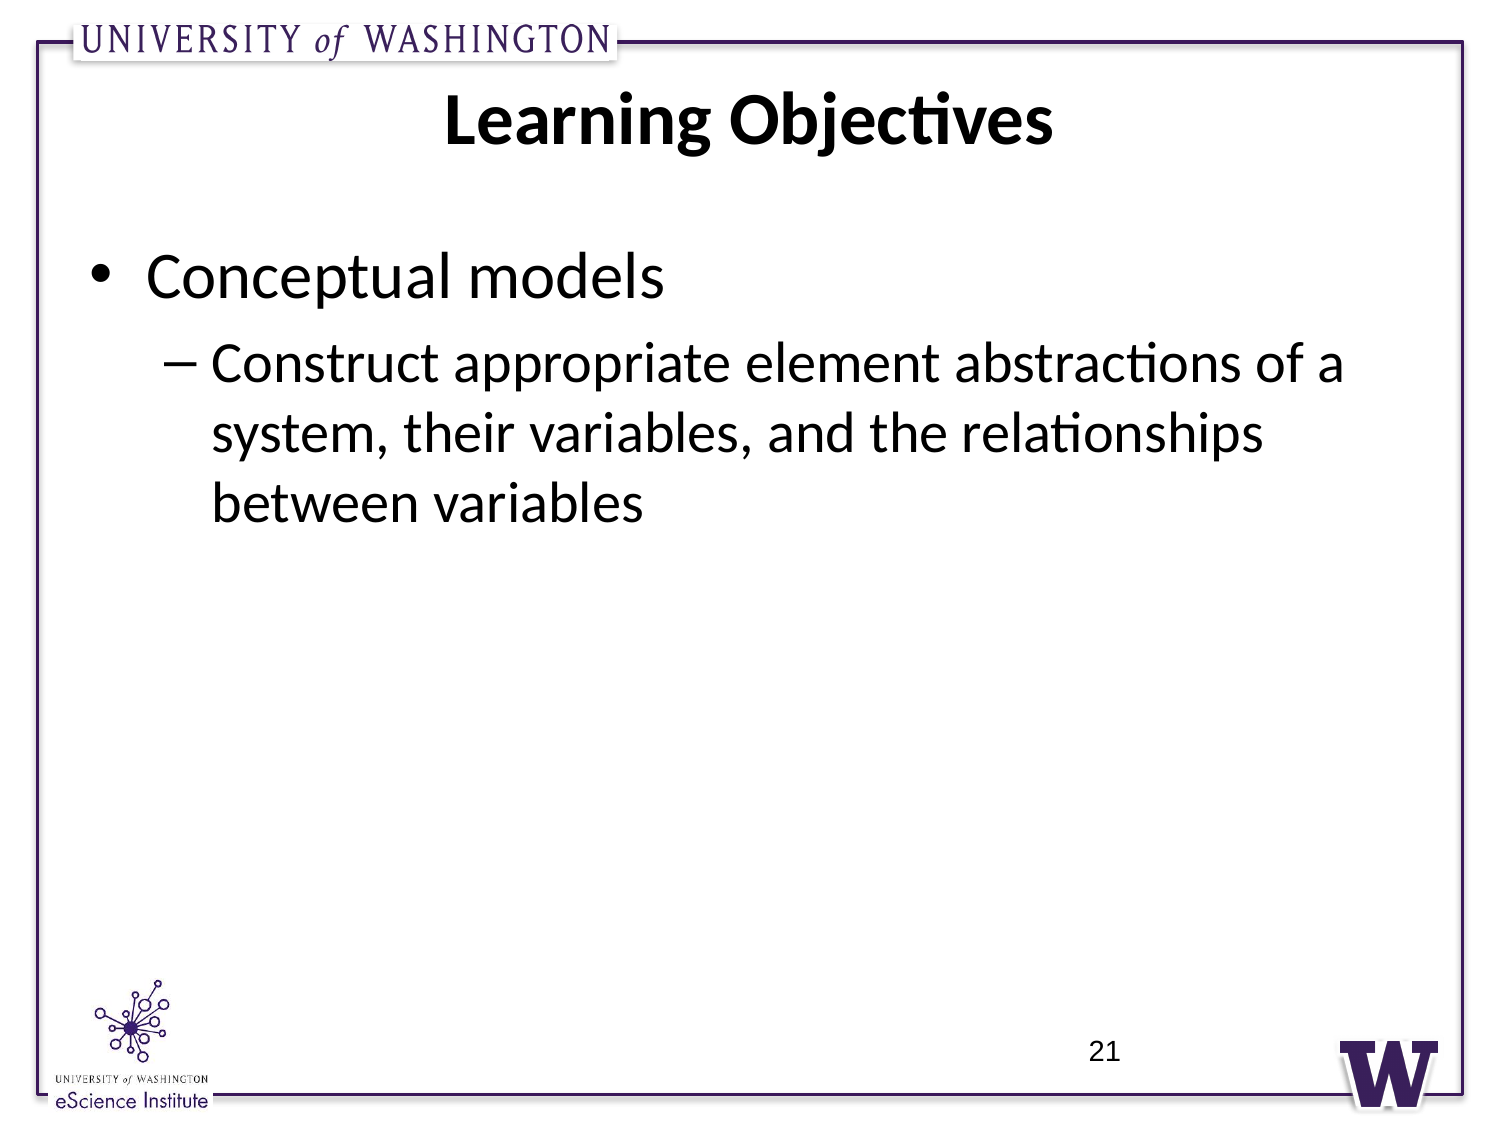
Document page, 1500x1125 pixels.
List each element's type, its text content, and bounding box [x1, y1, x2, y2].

picture [81, 24, 609, 61]
list Conceptual models Construct appropriate element abstractions of a system, their variables, and the relationships between variables [75, 224, 1425, 975]
picture [48, 978, 213, 1113]
slide_number 21 [1073, 1025, 1300, 1085]
picture [1340, 1041, 1438, 1107]
title Learning Objectives [75, 62, 1425, 200]
